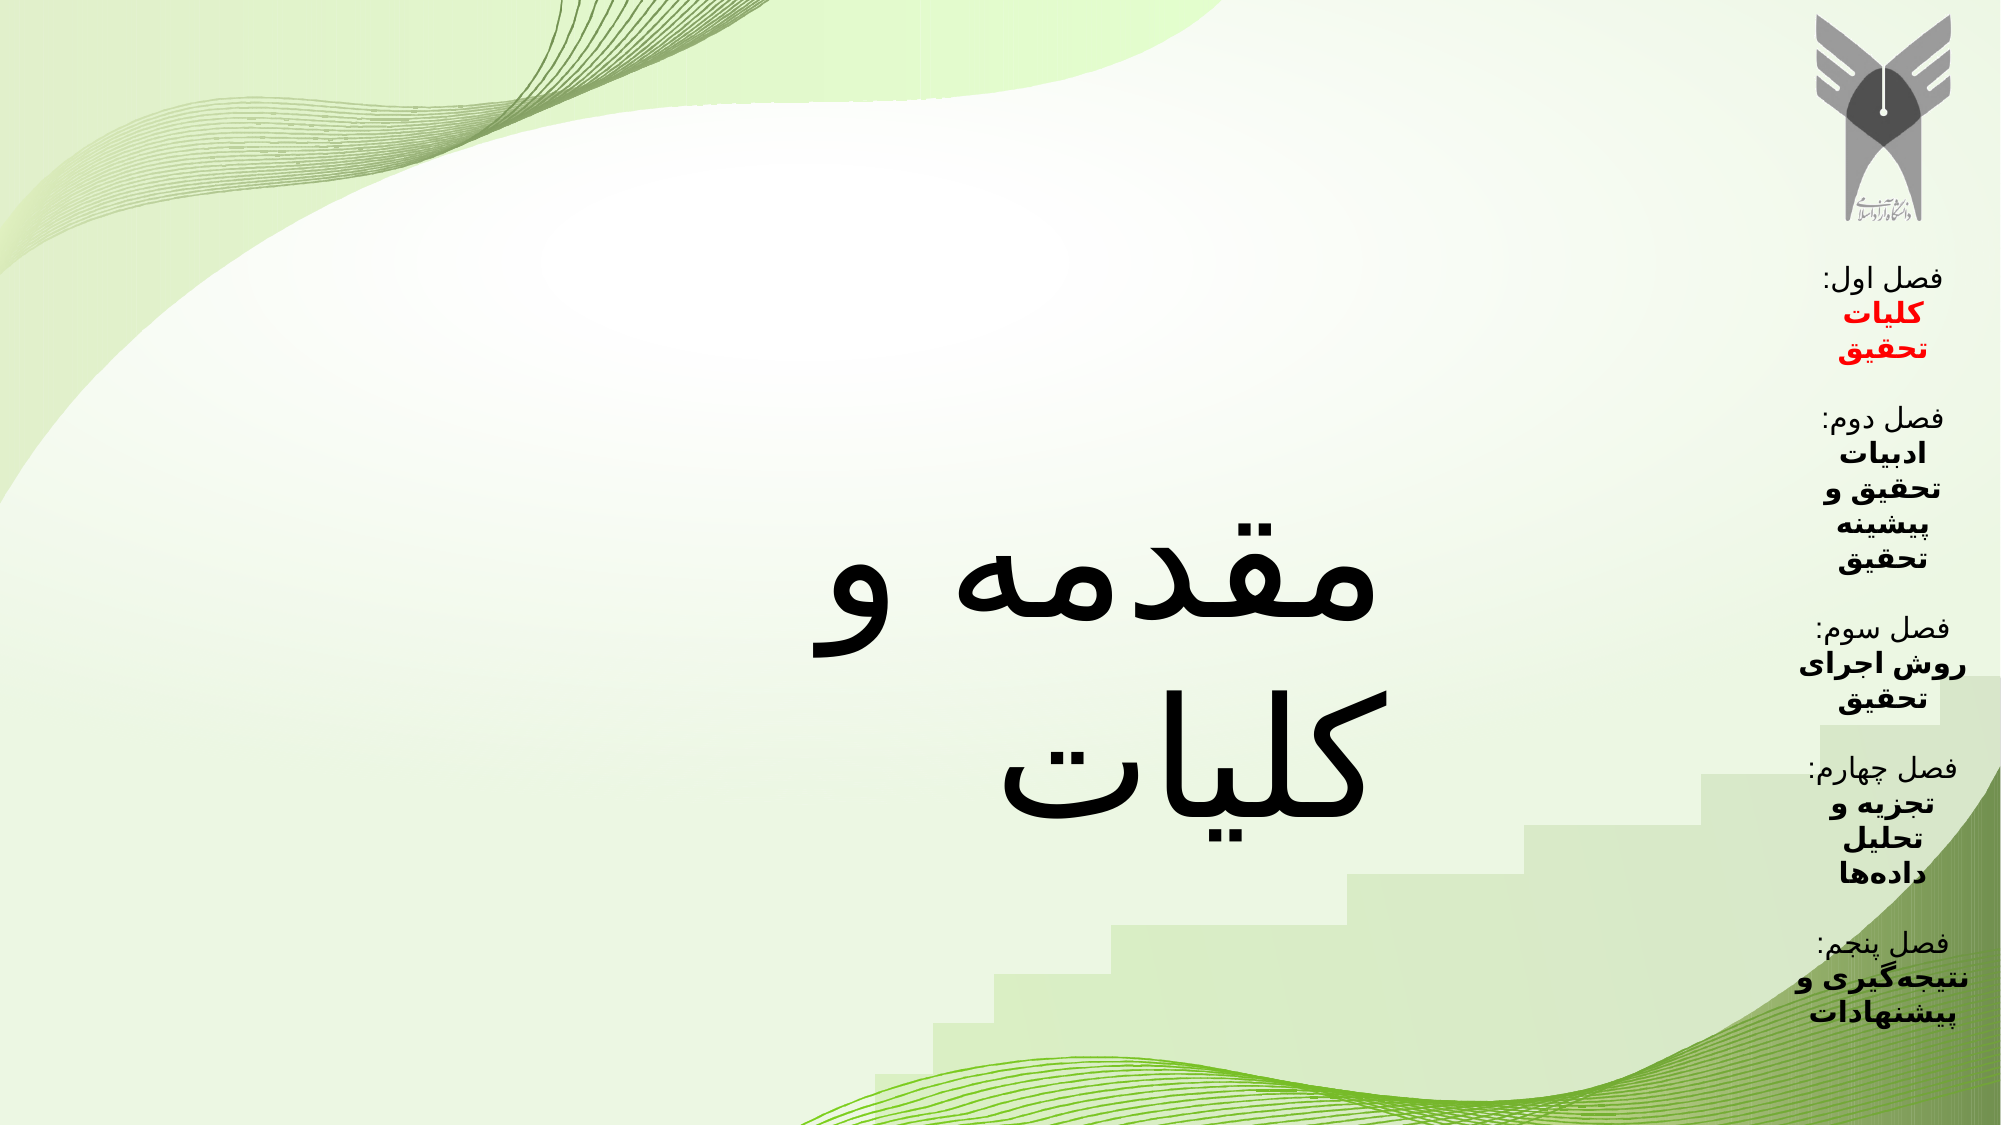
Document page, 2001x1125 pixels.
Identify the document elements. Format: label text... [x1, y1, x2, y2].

text_box مقدمه و کلیات [444, 443, 1402, 858]
text_box فصل اول: کلیات تحقیق فصل دوم: ادبیات تحقیق و پیشینه تحقیق فصل سوم: روش اجرای تحقیق فصل چهارم: تجزیه و تحلیل داده‌ها فصل پنجم: نتیجه‌گیری و پیشنهادات [1779, 252, 1987, 1037]
picture [1813, 14, 1952, 221]
